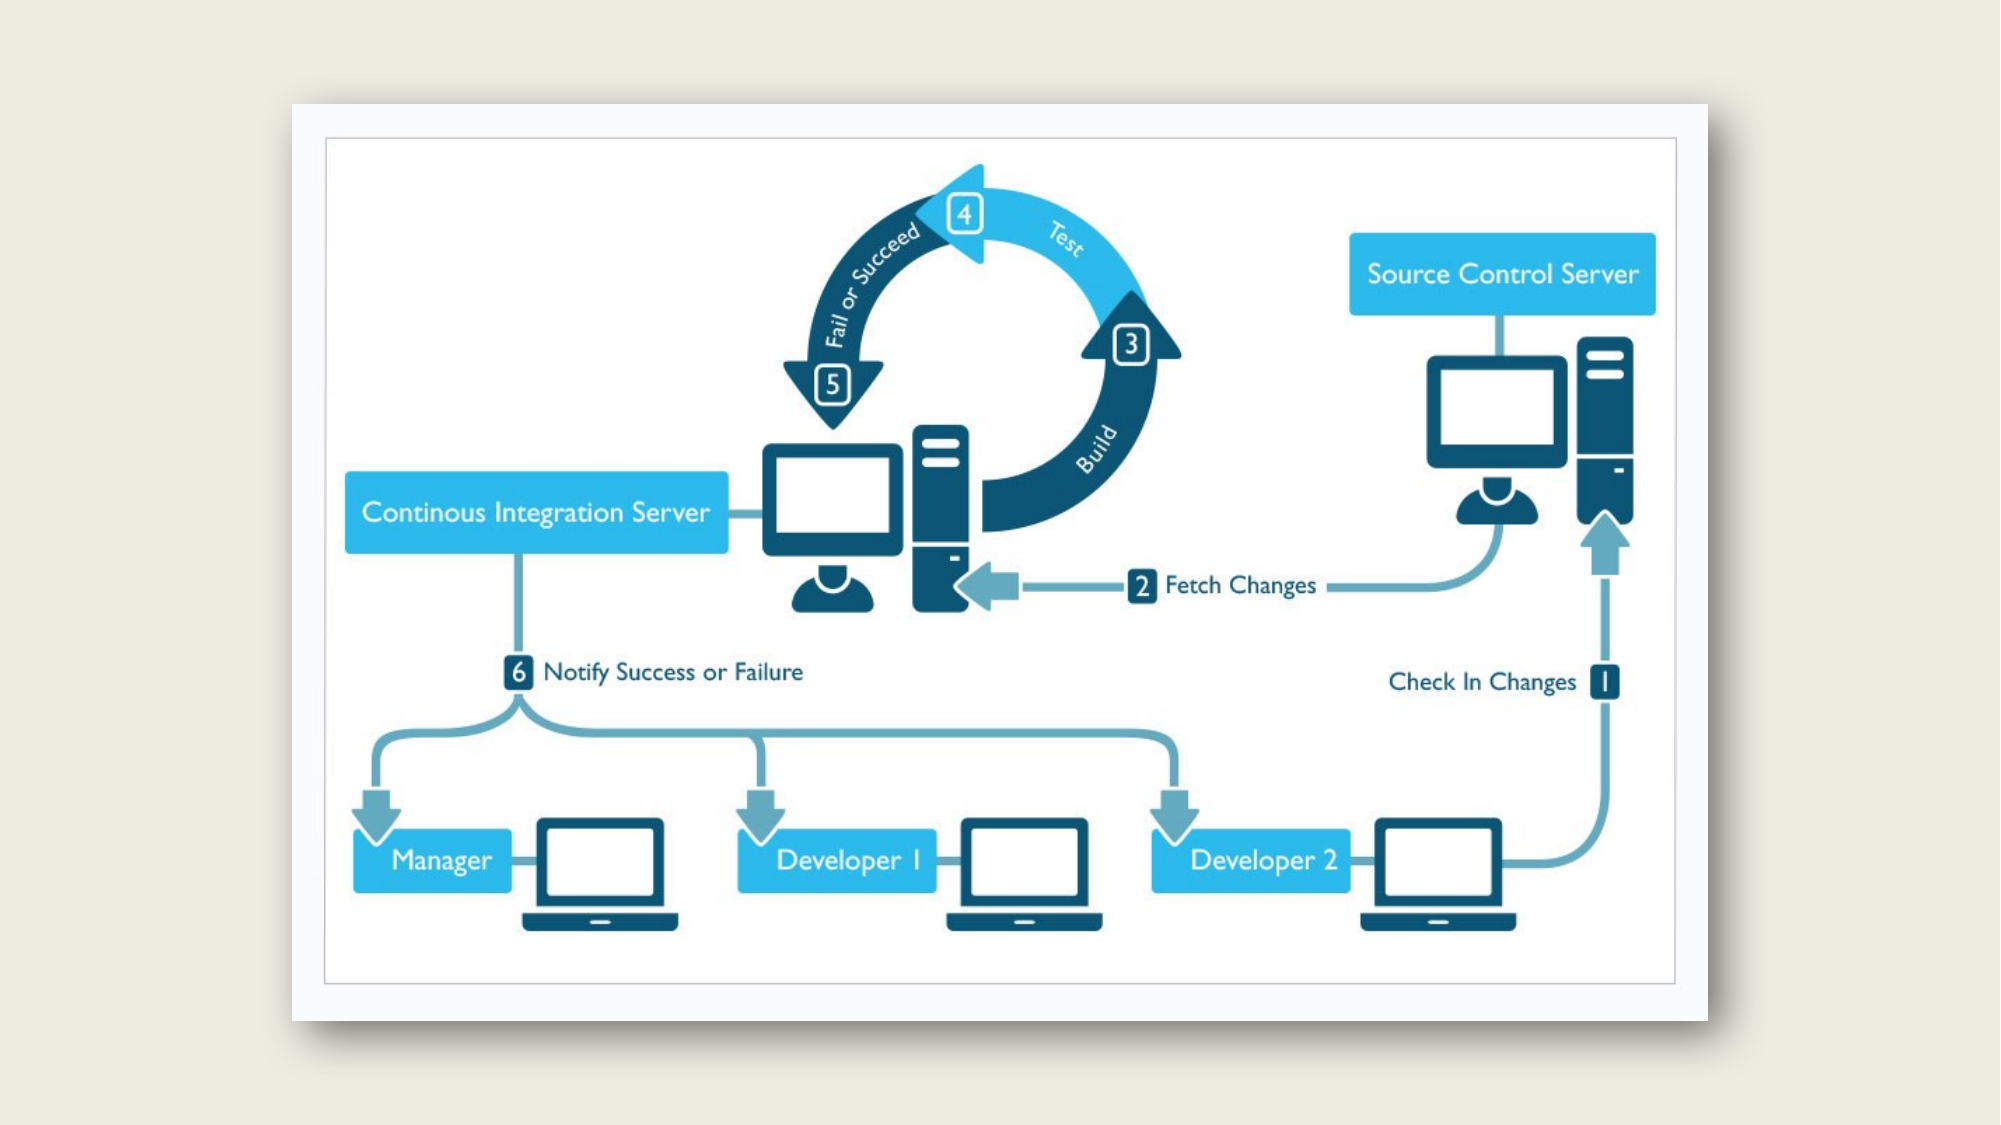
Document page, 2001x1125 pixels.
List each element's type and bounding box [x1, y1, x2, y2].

picture [291, 104, 1709, 1021]
